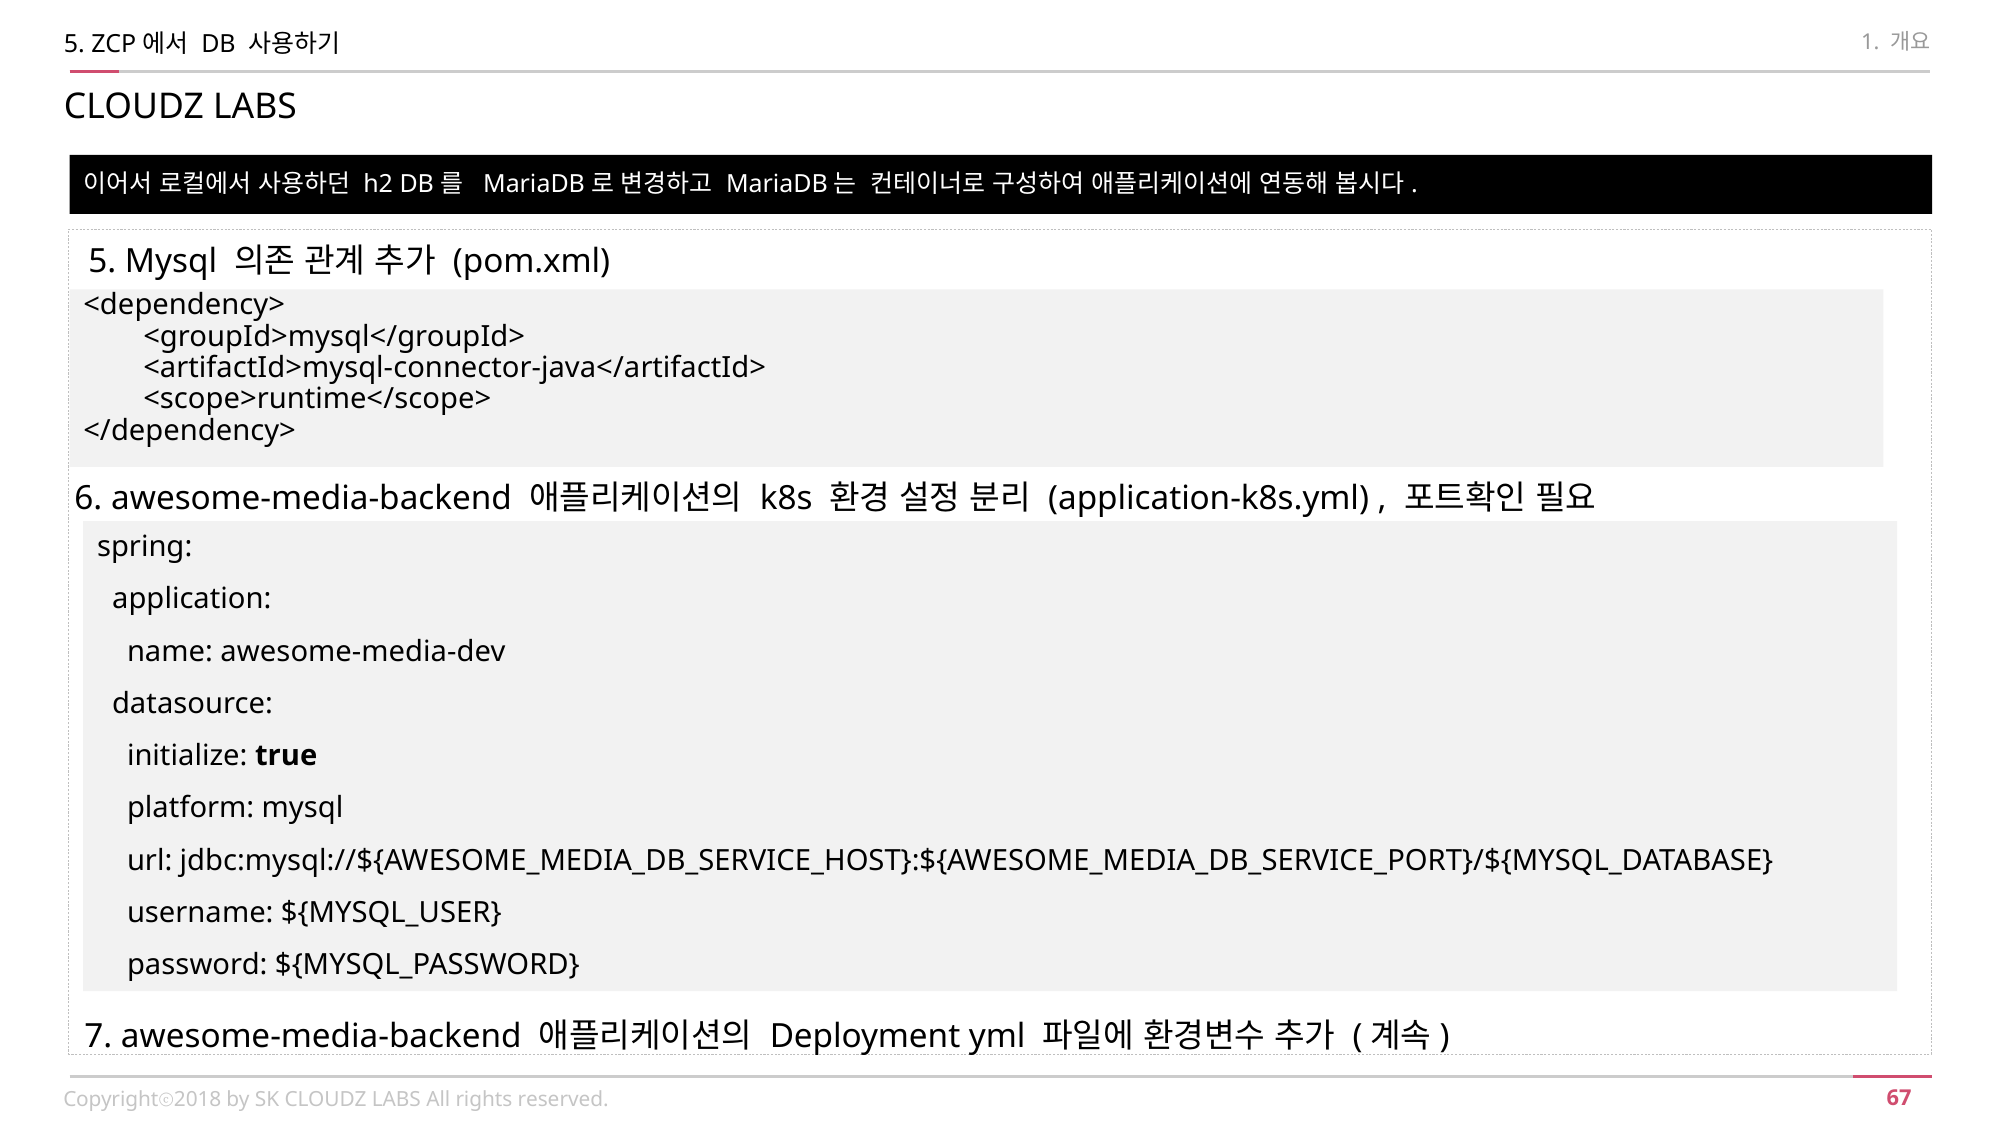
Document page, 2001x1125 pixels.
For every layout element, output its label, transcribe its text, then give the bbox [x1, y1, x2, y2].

text_box 7. awesome-media-backend 애플리케이션의 Deployment yml 파일에 환경변수 추가 (계속) [69, 1006, 1972, 1125]
text_box spring: application: name: awesome-media-dev datasource: initialize: true platform: mysql url: jdbc:mysql://${AWESOME_MEDIA_DB_SERVICE_HOST}:${AWESOME_MEDIA_DB_SERVICE_PORT}/${MYSQL_DATABASE} username: ${MYSQL_USER} password: ${MYSQL_PASSWORD} [83, 521, 1898, 992]
list 5. ZCP에서 DB 사용하기 [50, 30, 1153, 78]
list 이어서 로컬에서 사용하던 h2 DB를 MariaDB로 변경하고 MariaDB는 컨테이너로 구성하여 애플리케이션에 연동해 봅시다. [69, 154, 1933, 214]
footer Copyrightⓒ2018 by SK CLOUDZ LABS All rights reserved. [48, 1072, 1102, 1124]
list CLOUDZ LABS [50, 79, 1931, 144]
text_box <dependency> <groupId>mysql</groupId> <artifactId>mysql-connector-java</artifactId> <scope>runtime</scope> </dependency> [69, 289, 1884, 467]
text_box 6. awesome-media-backend 애플리케이션의 k8s 환경 설정 분리 (application-k8s.yml) , 포트확인 필요 [59, 468, 1962, 684]
text_box 5. Mysql 의존 관계 추가 (pom.xml) [73, 231, 626, 287]
list 1. 개요 [1159, 30, 1931, 79]
